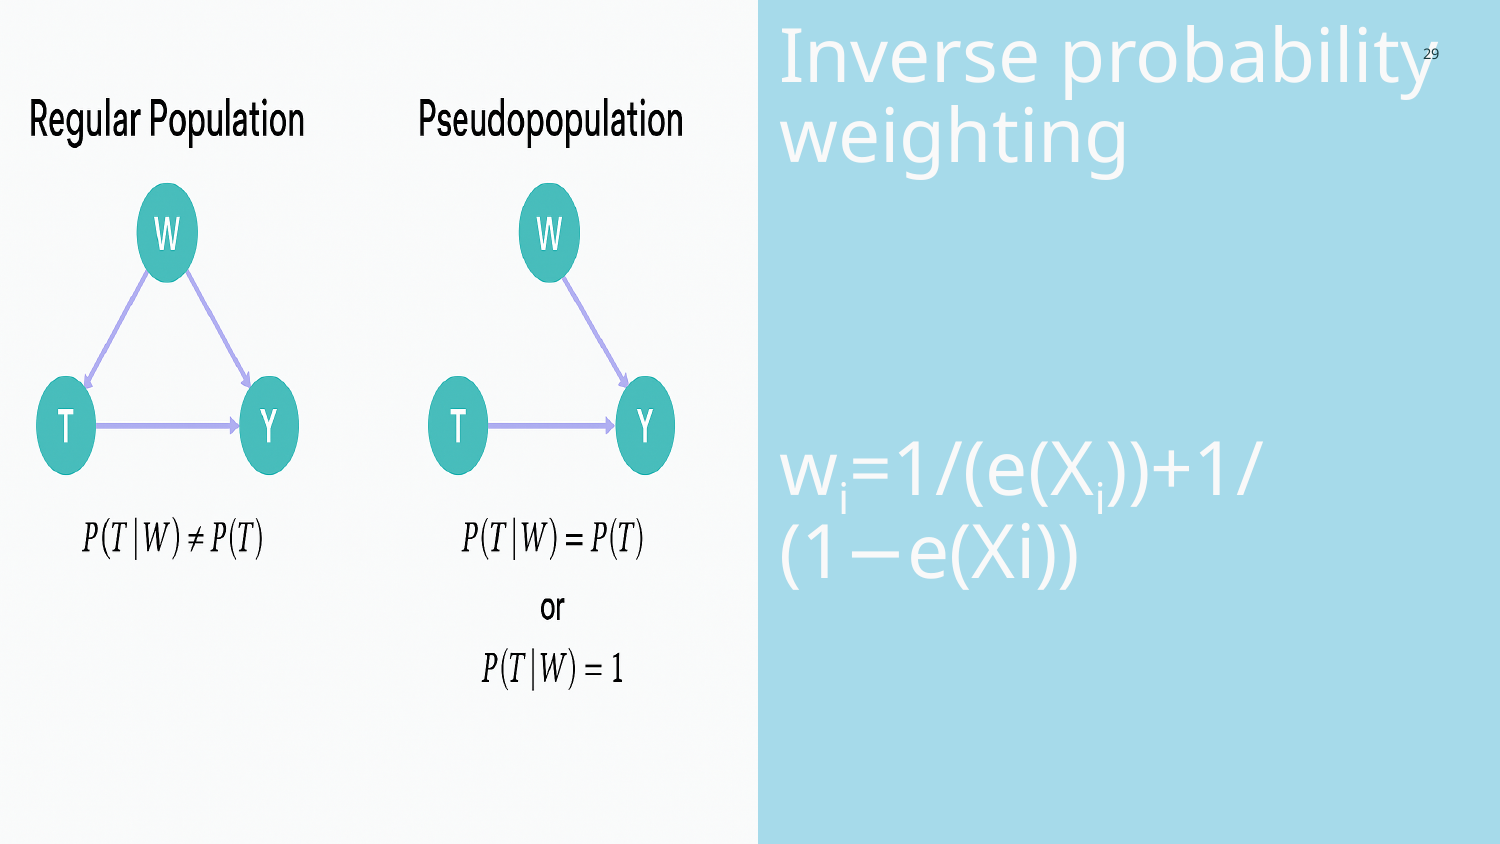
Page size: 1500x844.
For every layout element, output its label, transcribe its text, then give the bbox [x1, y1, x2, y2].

slide_number 29 [1349, 35, 1440, 75]
title Inverse probability weighting wi​=1/(e(Xi​))+1/(1−e(Xi​)) [779, 17, 1500, 691]
picture [0, 0, 758, 844]
